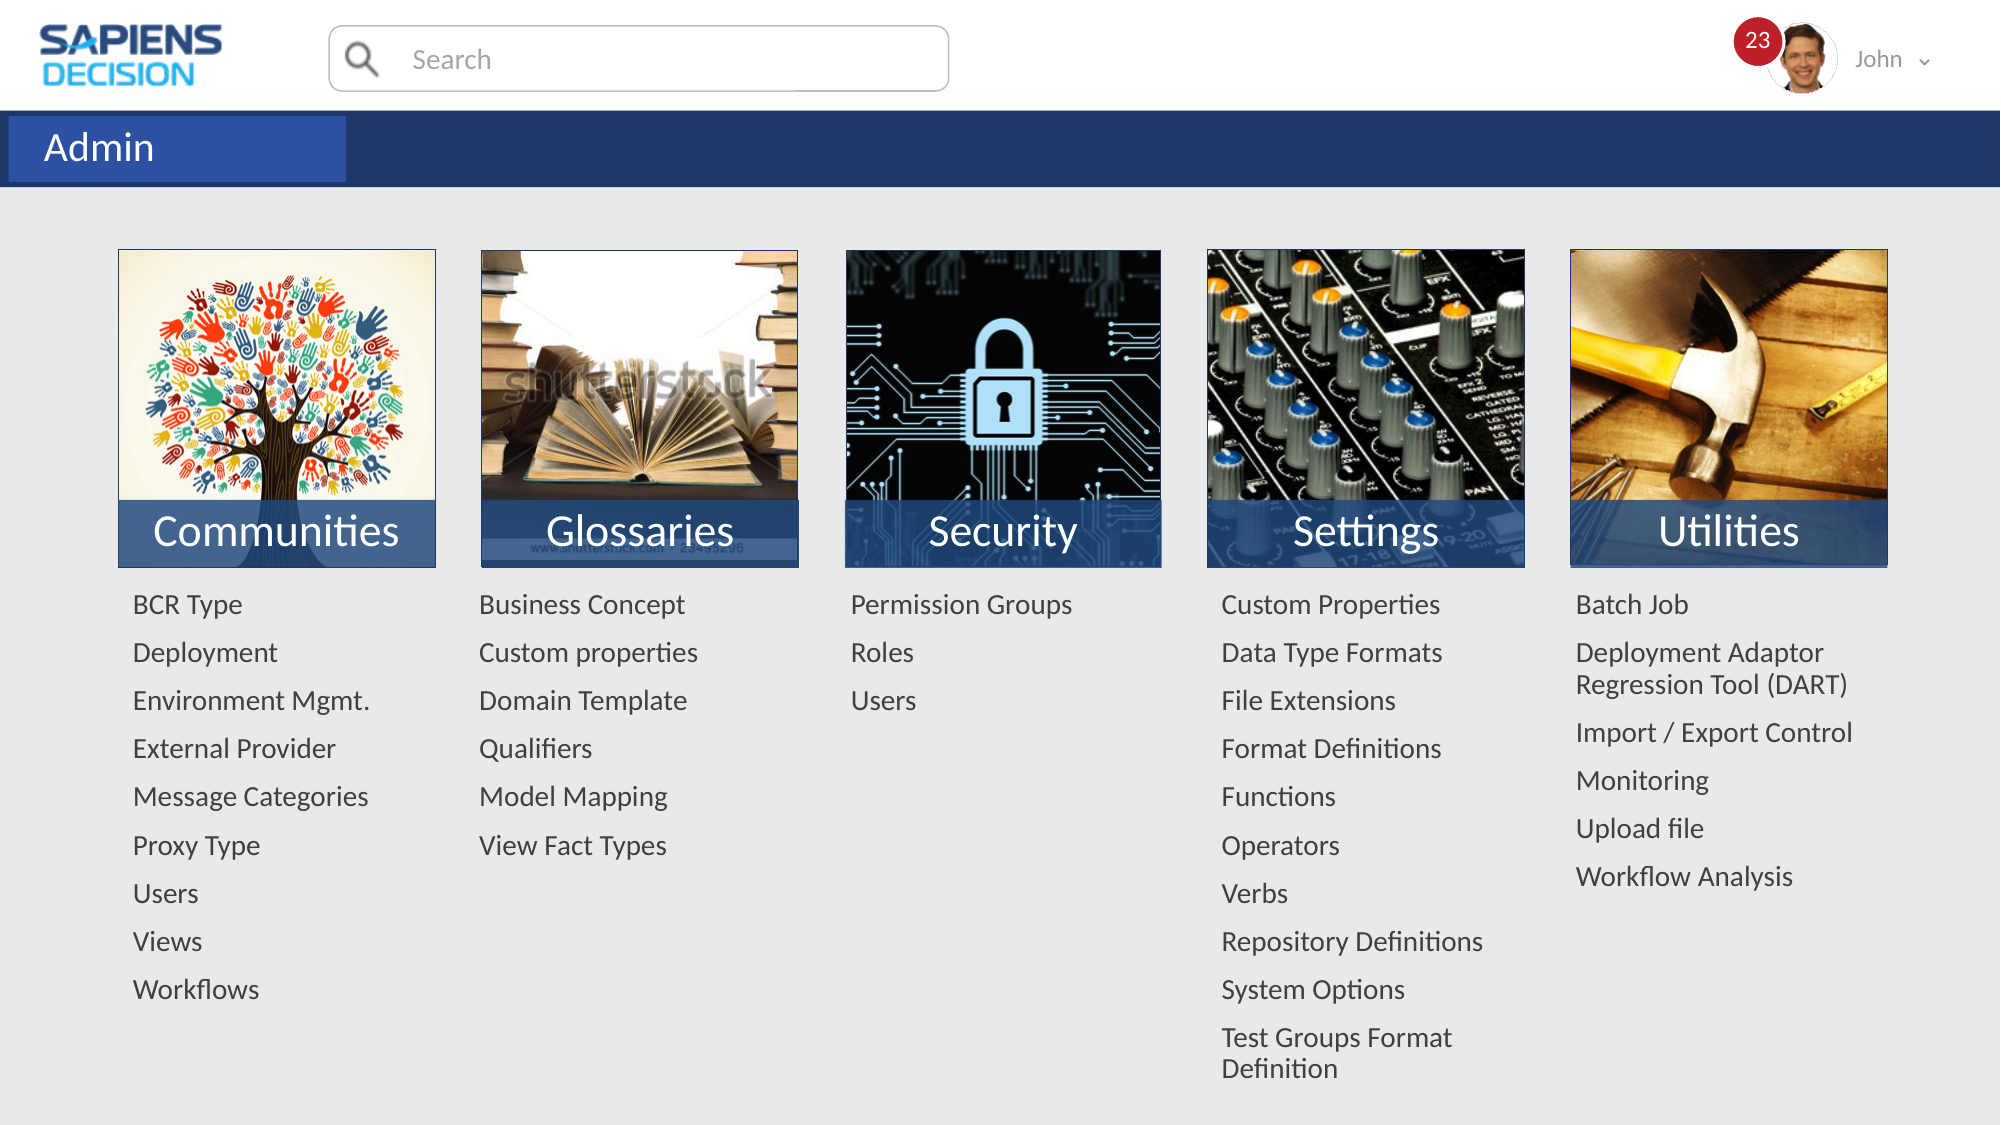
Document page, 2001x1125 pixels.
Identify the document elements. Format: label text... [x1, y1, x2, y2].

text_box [1731, 15, 1950, 94]
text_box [481, 250, 799, 568]
text_box Batch Job Deployment Adaptor Regression Tool (DART) Import / Export Control Monitoring Upload file Workflow Analysis [1561, 582, 1877, 901]
text_box [0, 188, 2000, 1125]
text_box Business Concept Custom properties Domain Template Qualifiers Model Mapping View Fact Types [464, 582, 780, 869]
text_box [1570, 249, 1888, 568]
text_box [0, 0, 2000, 111]
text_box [1207, 249, 1525, 568]
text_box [844, 250, 1162, 568]
text_box Admin [8, 116, 346, 182]
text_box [329, 25, 949, 92]
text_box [118, 249, 436, 568]
text_box [0, 111, 2000, 188]
text_box Permission Groups Roles Users [836, 582, 1152, 725]
picture [36, 24, 225, 88]
text_box BCR Type Deployment Environment Mgmt. External Provider Message Categories Proxy Type Users Views Workflows [118, 582, 434, 1013]
text_box Custom Properties Data Type Formats File Extensions Format Definitions Functions Operators Verbs Repository Definitions System Options Test Groups Format Definition [1206, 582, 1522, 1125]
